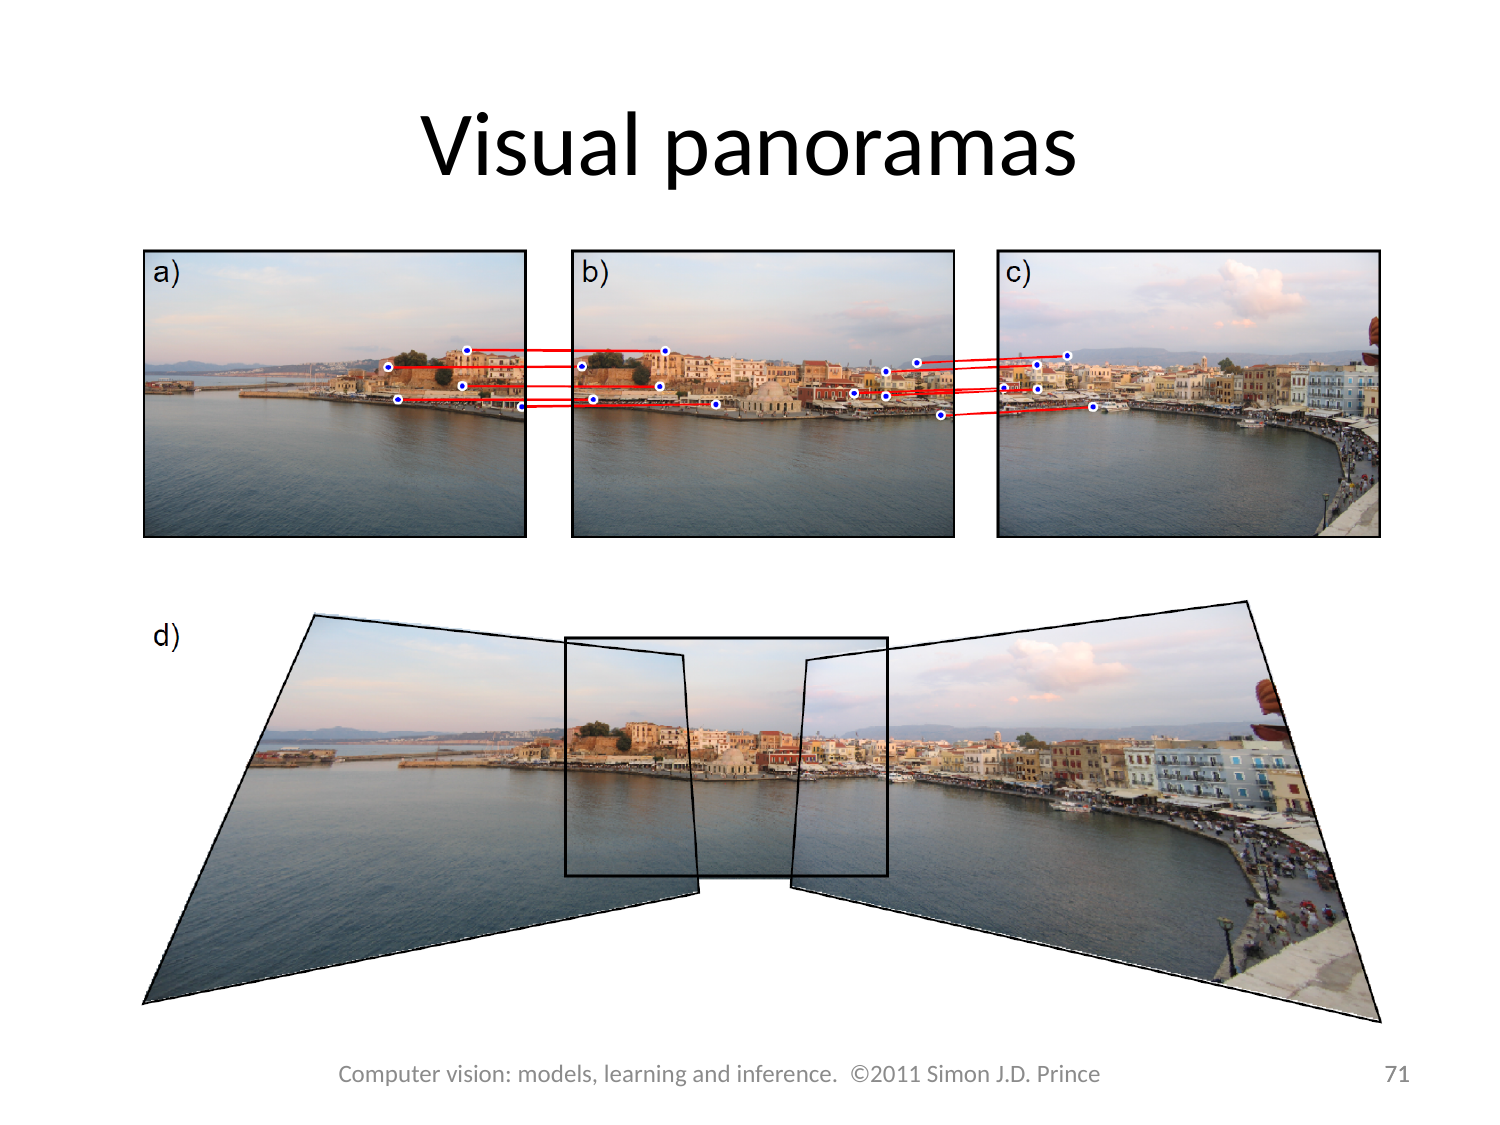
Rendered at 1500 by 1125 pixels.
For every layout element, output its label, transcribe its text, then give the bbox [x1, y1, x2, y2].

picture [135, 243, 1389, 1026]
text_box 71 [1140, 1042, 1425, 1103]
text_box Computer vision: models, learning and inference. ©2011 Simon J.D. Prince [301, 1042, 1140, 1103]
title Visual panoramas [75, 45, 1425, 233]
